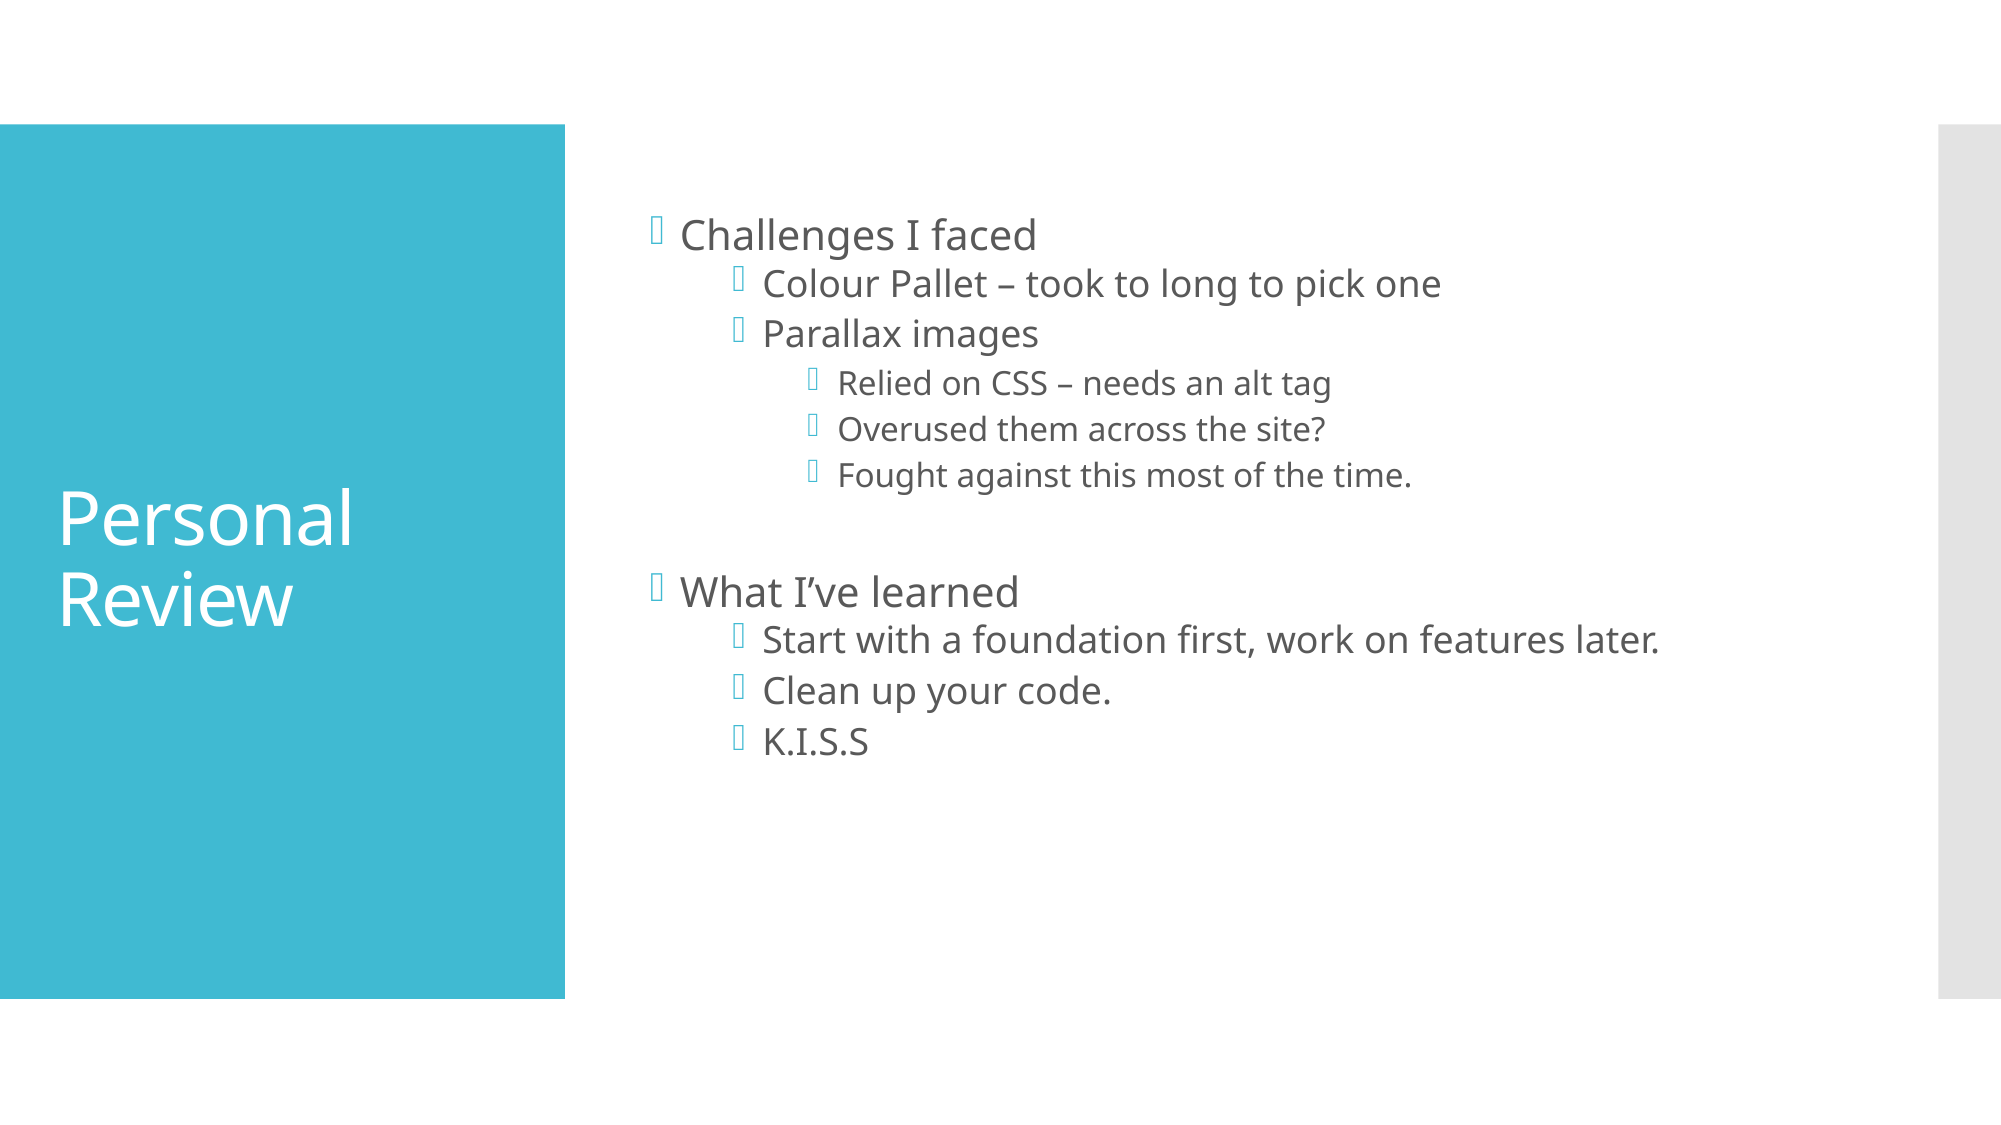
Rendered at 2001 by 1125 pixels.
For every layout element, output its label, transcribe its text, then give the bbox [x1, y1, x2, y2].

title Personal Review [41, 184, 525, 940]
list Challenges I faced Colour Pallet – took to long to pick one Parallax images Relied on CSS – needs an alt tag Overused them across the site? Fought against this most of the time. What I’ve learned Start with a foundation first, work on features later. Clean up your code. K.I.S.S [634, 141, 1835, 982]
